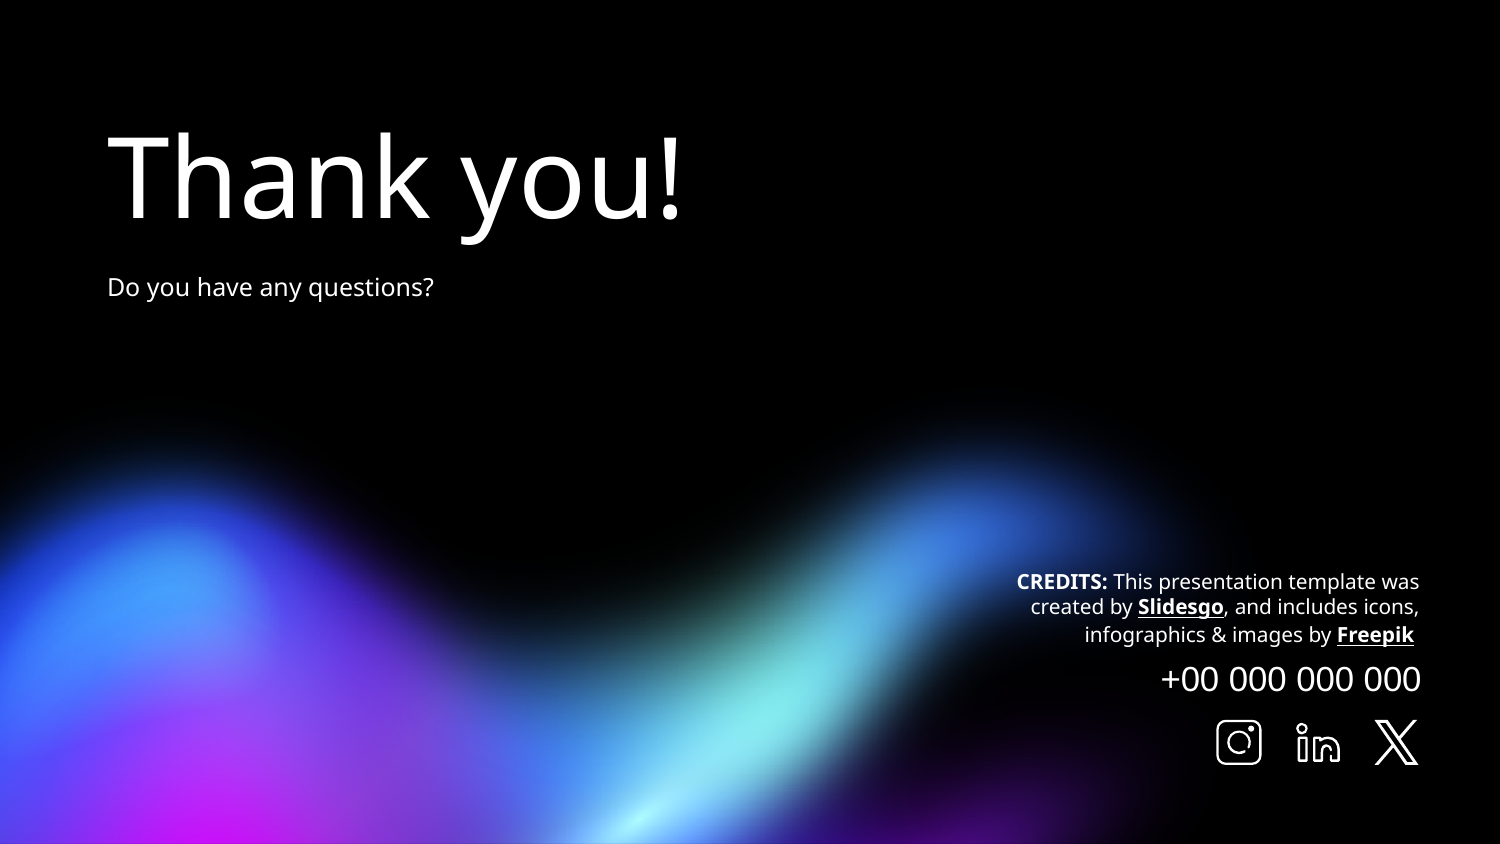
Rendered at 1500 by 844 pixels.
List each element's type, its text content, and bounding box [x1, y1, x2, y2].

subtitle Do you have any questions? [92, 256, 822, 458]
text_box [1374, 719, 1419, 765]
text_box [1295, 722, 1341, 763]
title Thank you! [92, 82, 927, 257]
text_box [1216, 719, 1262, 766]
picture [0, 2, 1366, 844]
text_box +00 000 000 000 [915, 656, 1422, 699]
